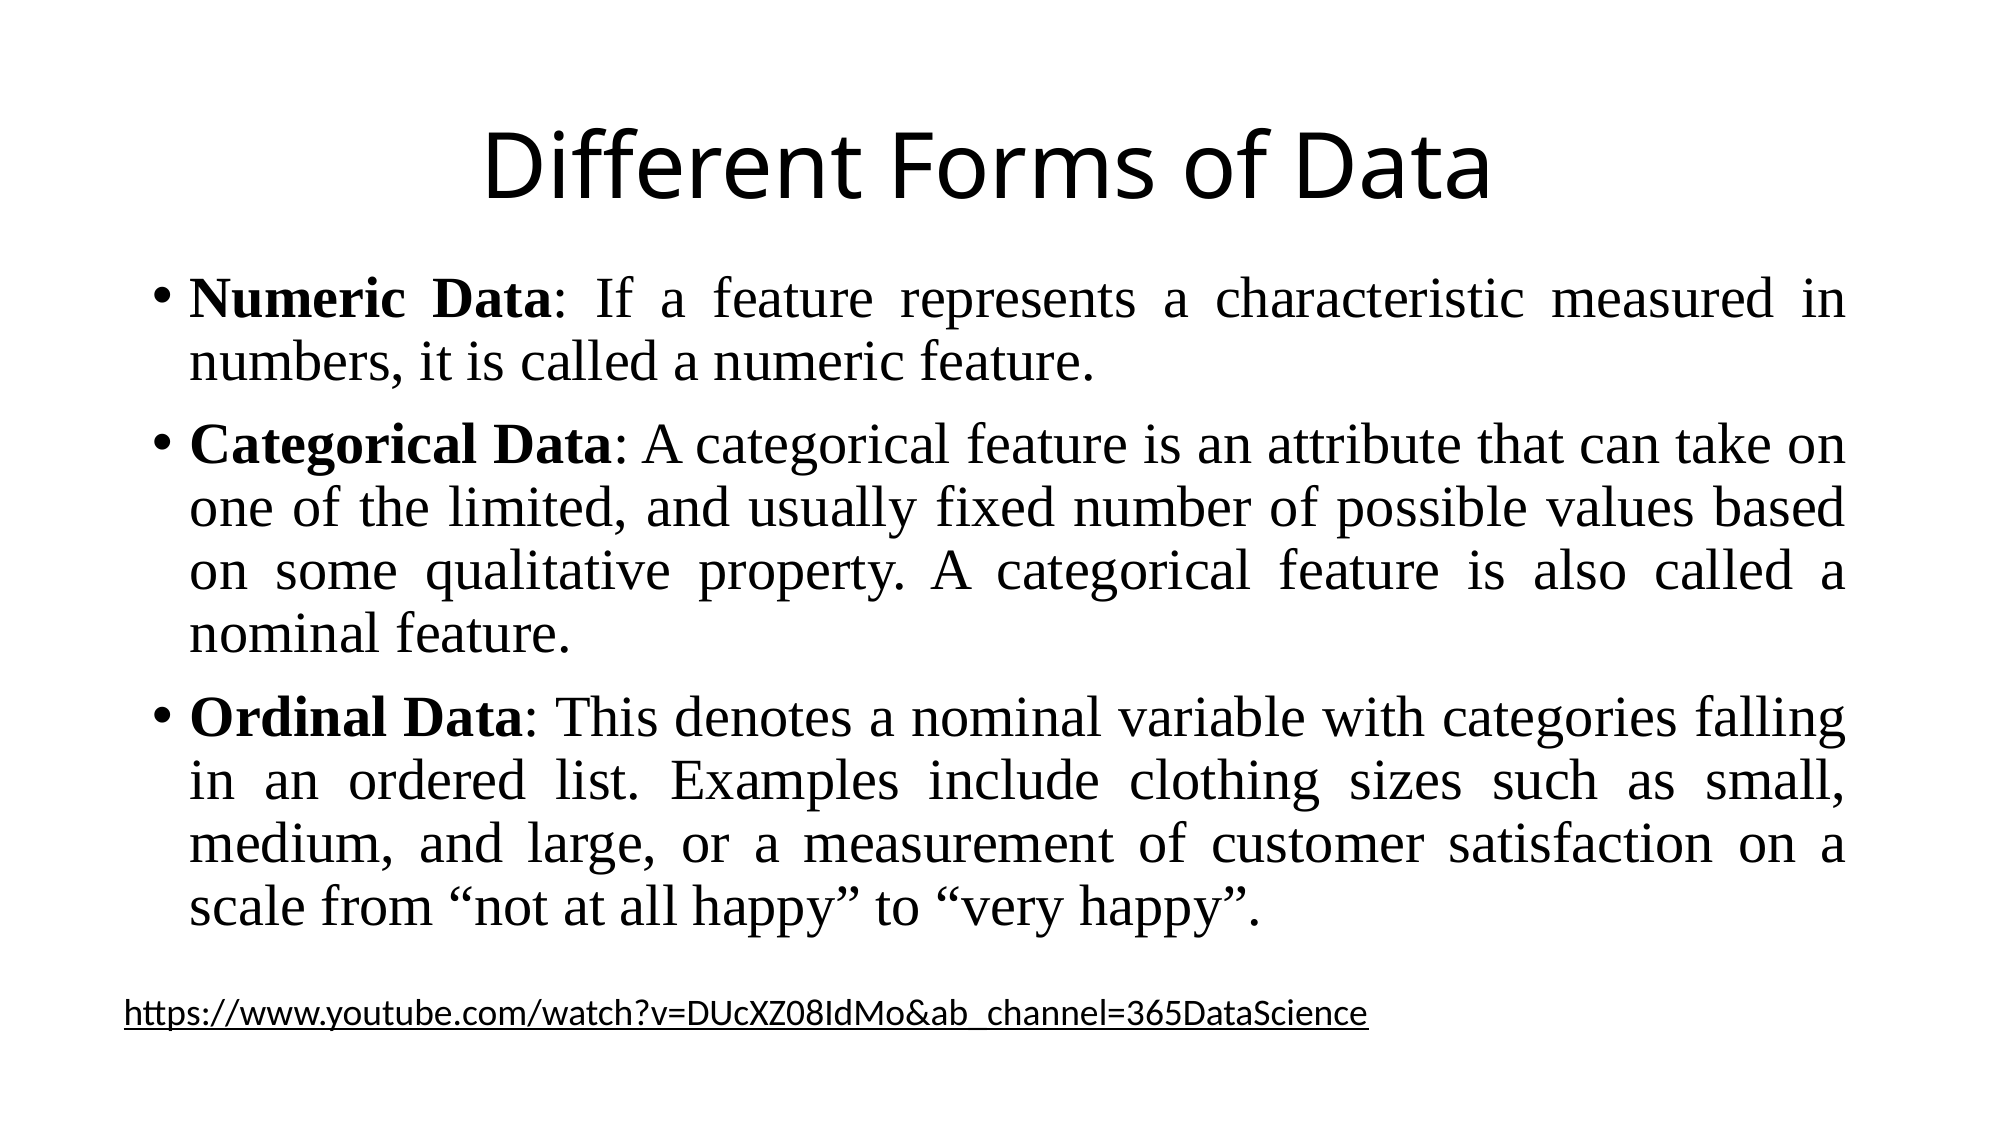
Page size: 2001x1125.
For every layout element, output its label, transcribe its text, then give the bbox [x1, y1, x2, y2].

text_box https://www.youtube.com/watch?v=DUcXZ08IdMo&ab_channel=365DataScience [108, 980, 1674, 1040]
list Numeric Data: If a feature represents a characteristic measured in numbers, it is called a numeric feature. Categorical Data: A categorical feature is an attribute that can take on one of the limited, and usually fixed number of possible values based on some qualitative property. A categorical feature is also called a nominal feature. Ordinal Data: This denotes a nominal variable with categories falling in an ordered list. Examples include clothing sizes such as small, medium, and large, or a measurement of customer satisfaction on a scale from “not at all happy” to “very happy”. [137, 259, 1863, 1014]
title Different Forms of Data [137, 59, 1863, 259]
